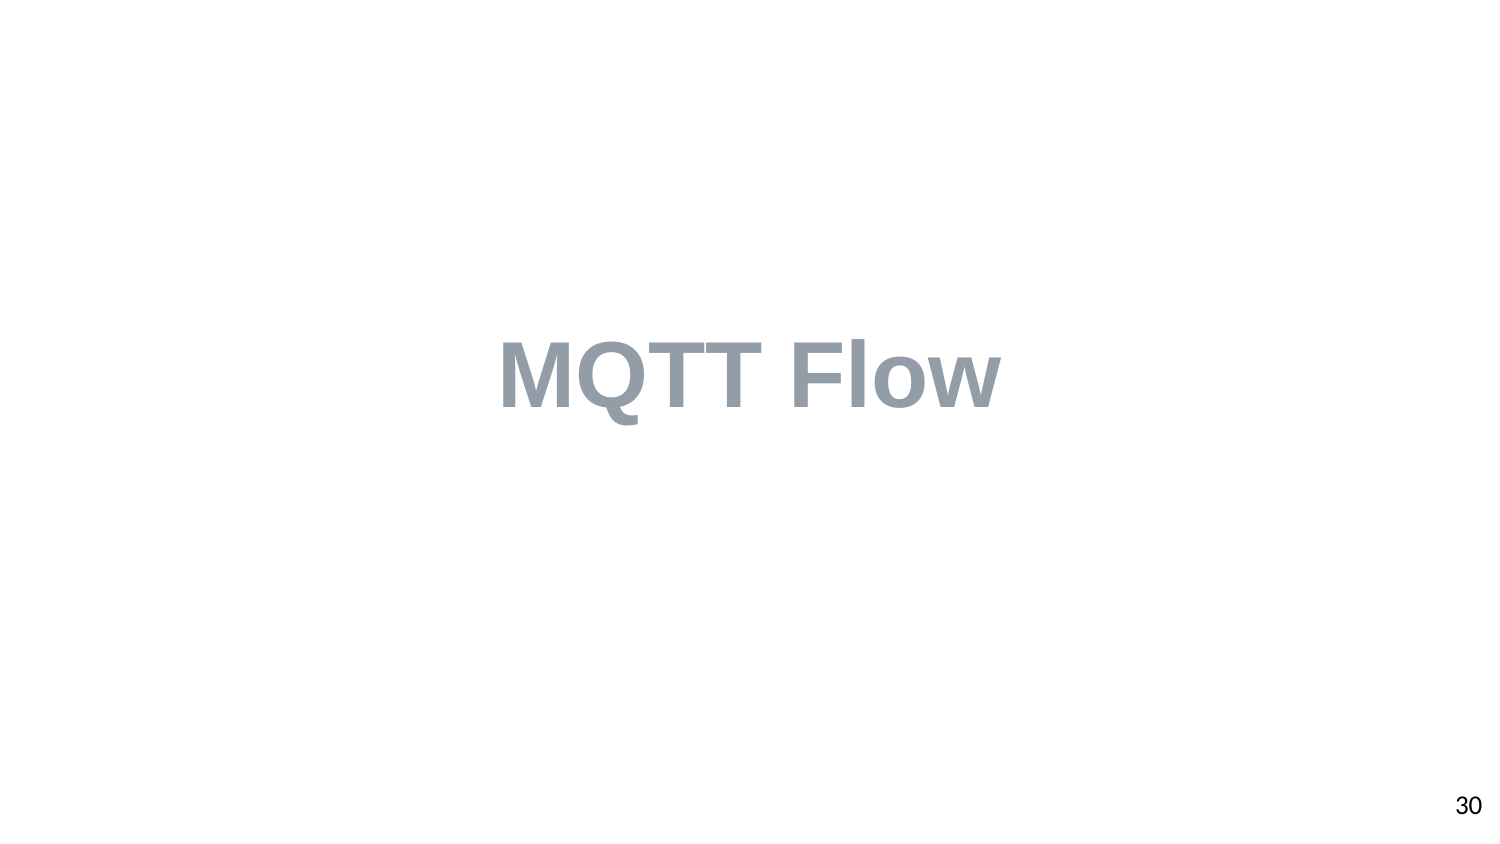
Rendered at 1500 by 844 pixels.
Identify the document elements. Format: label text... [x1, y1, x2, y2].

text_box MQTT Flow [78, 314, 1422, 422]
slide_number ‹#› [1440, 780, 1500, 830]
